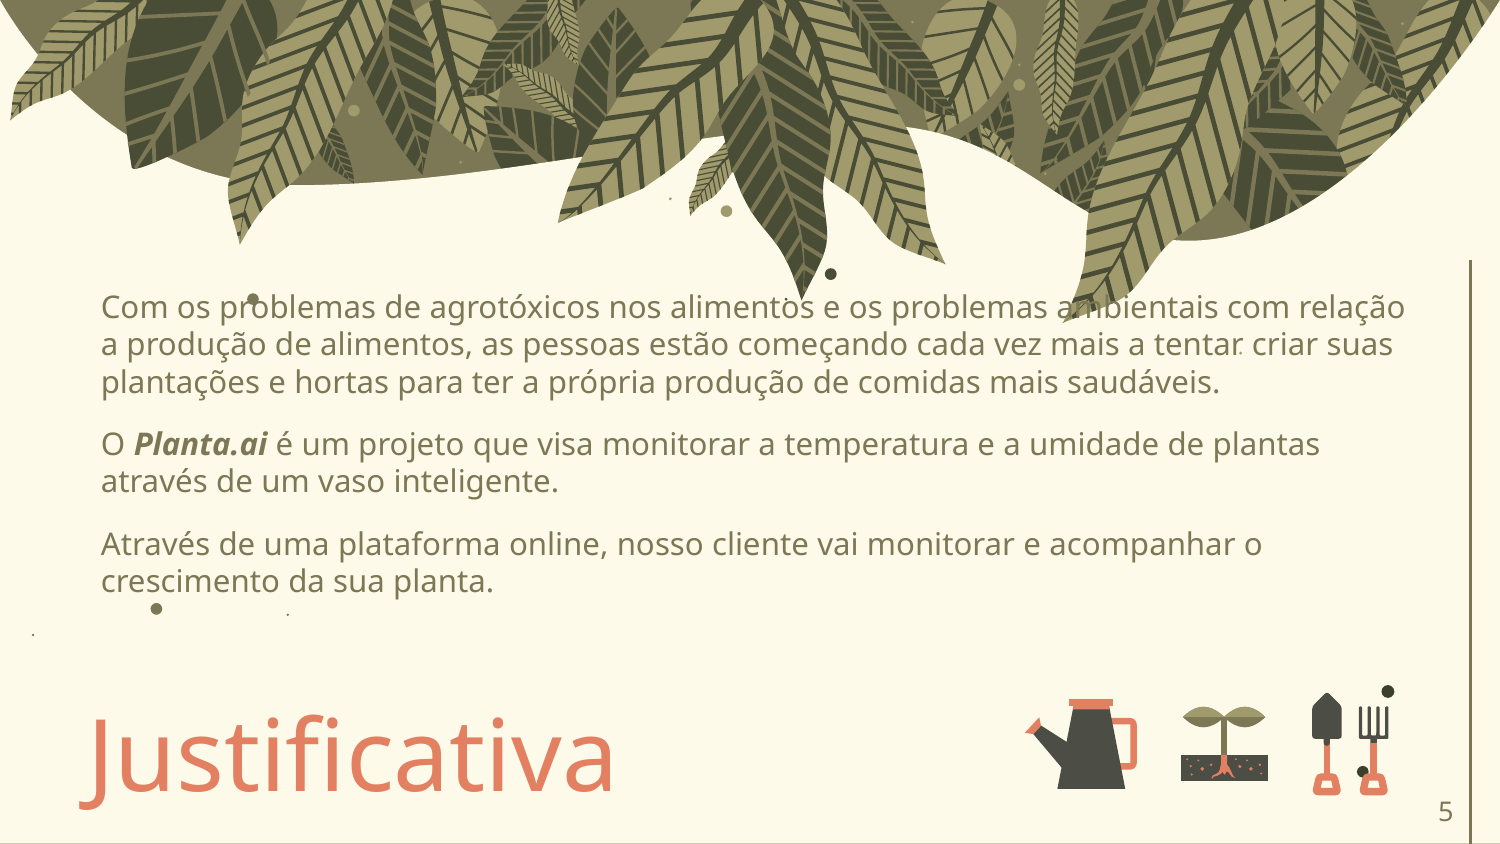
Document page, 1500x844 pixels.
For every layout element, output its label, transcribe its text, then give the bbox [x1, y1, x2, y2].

text_box Justificativa [72, 676, 910, 844]
subtitle Com os problemas de agrotóxicos nos alimentos e os problemas ambientais com relação a produção de alimentos, as pessoas estão começando cada vez mais a tentar criar suas plantações e hortas para ter a própria produção de comidas mais saudáveis. O Planta.ai é um projeto que visa monitorar a temperatura e a umidade de plantas através de um vaso inteligente. Através de uma plataforma online, nosso cliente vai monitorar e acompanhar o crescimento da sua planta. [85, 272, 1439, 707]
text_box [1180, 706, 1269, 782]
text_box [1024, 699, 1138, 790]
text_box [1311, 692, 1389, 796]
slide_number ‹#› [1378, 779, 1469, 844]
